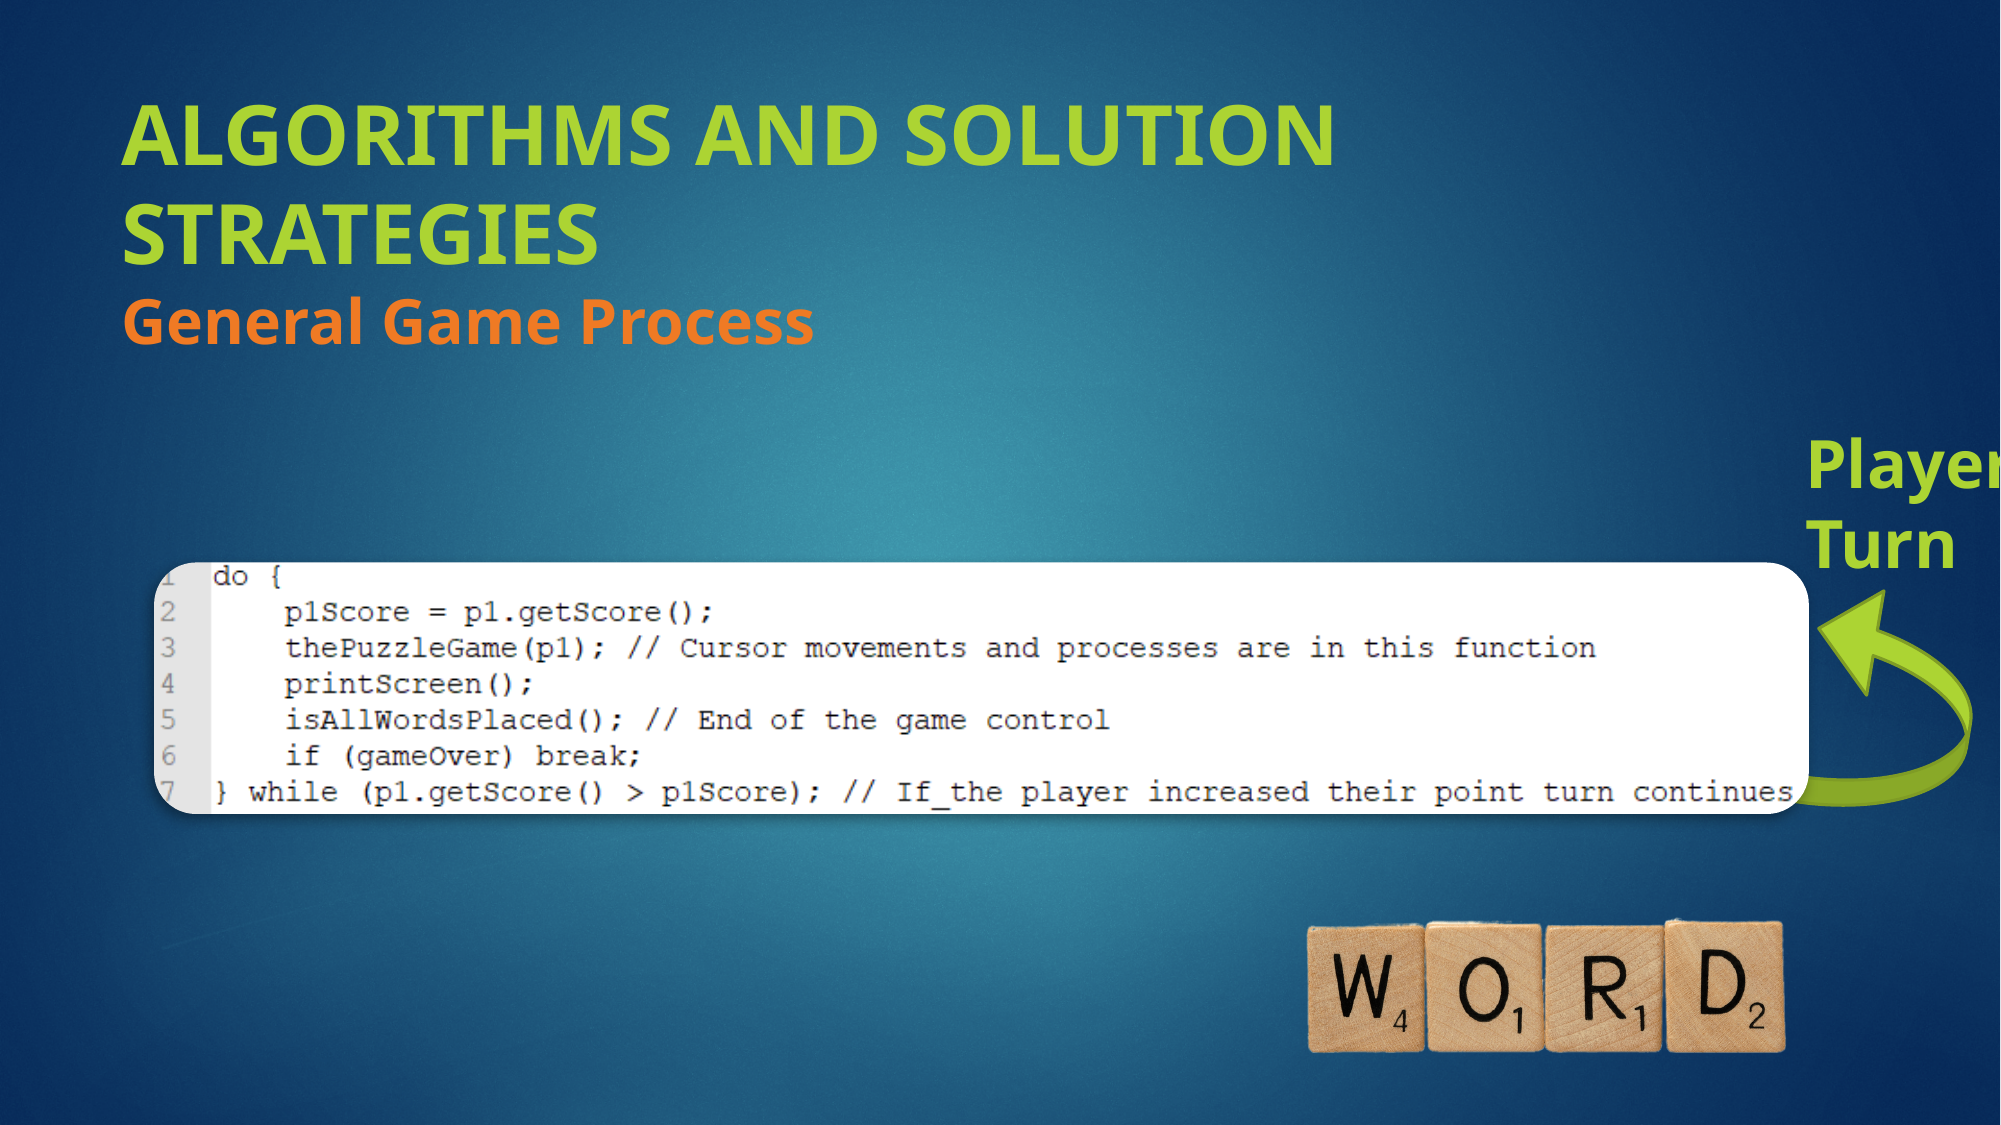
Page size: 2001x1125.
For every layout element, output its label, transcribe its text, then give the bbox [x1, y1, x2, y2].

picture [153, 562, 1847, 1125]
text_box Player Turn [1790, 414, 2000, 577]
text_box [1816, 589, 1973, 807]
title ALGORITHMS AND SOLUTION STRATEGIES General Game Process [106, 74, 1649, 397]
